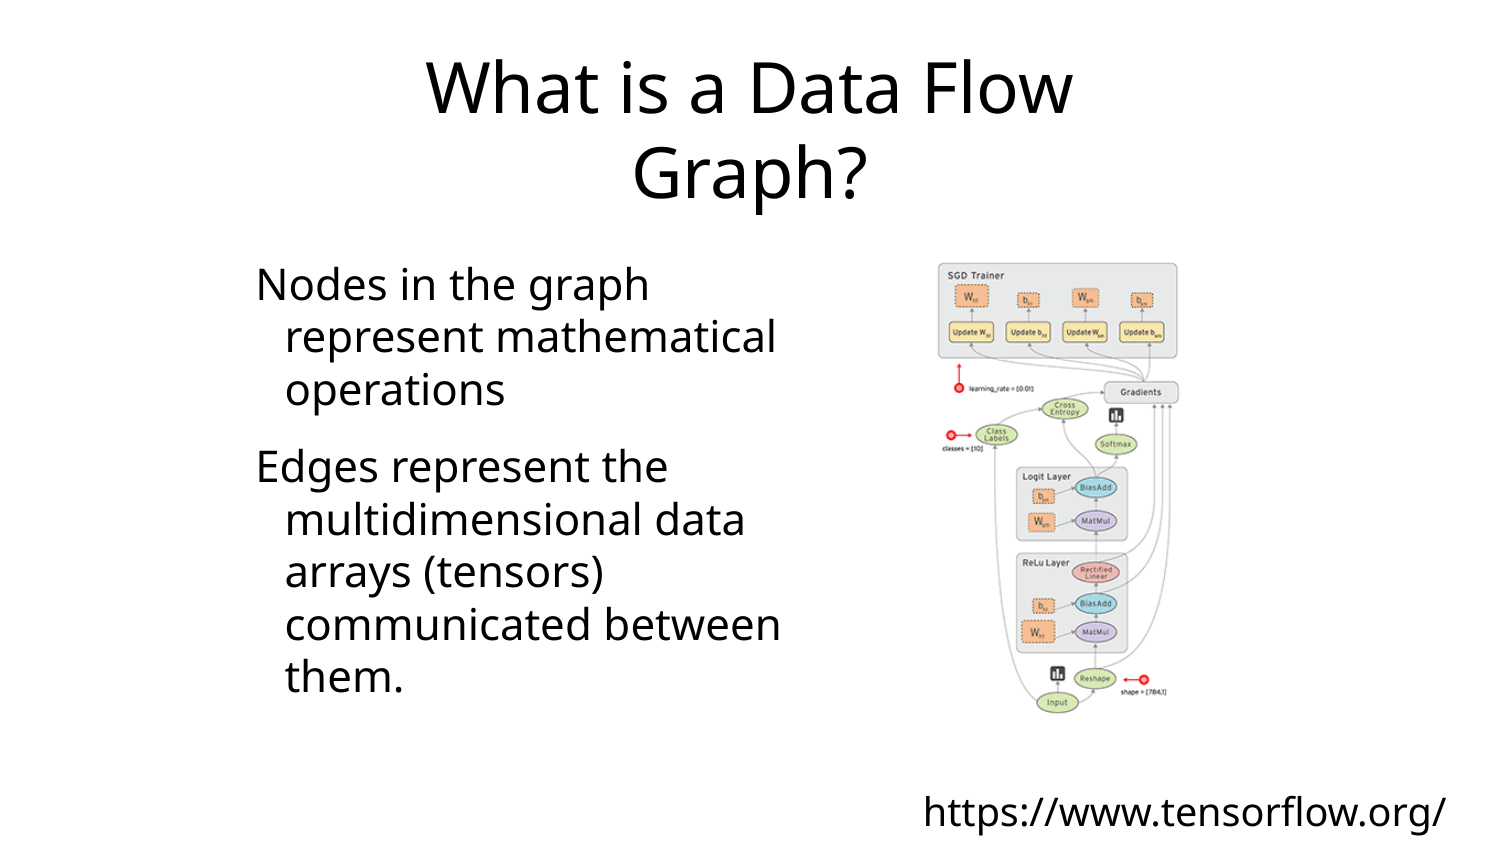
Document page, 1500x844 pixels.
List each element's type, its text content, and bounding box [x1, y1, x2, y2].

title What is a Data Flow Graph? [297, 21, 1203, 233]
text_box https://www.tensorflow.org/ [882, 782, 1488, 839]
list Nodes in the graph represent mathematical operations Edges represent the multidimensional data arrays (tensors) communicated between them. [251, 231, 847, 727]
picture [917, 240, 1196, 733]
